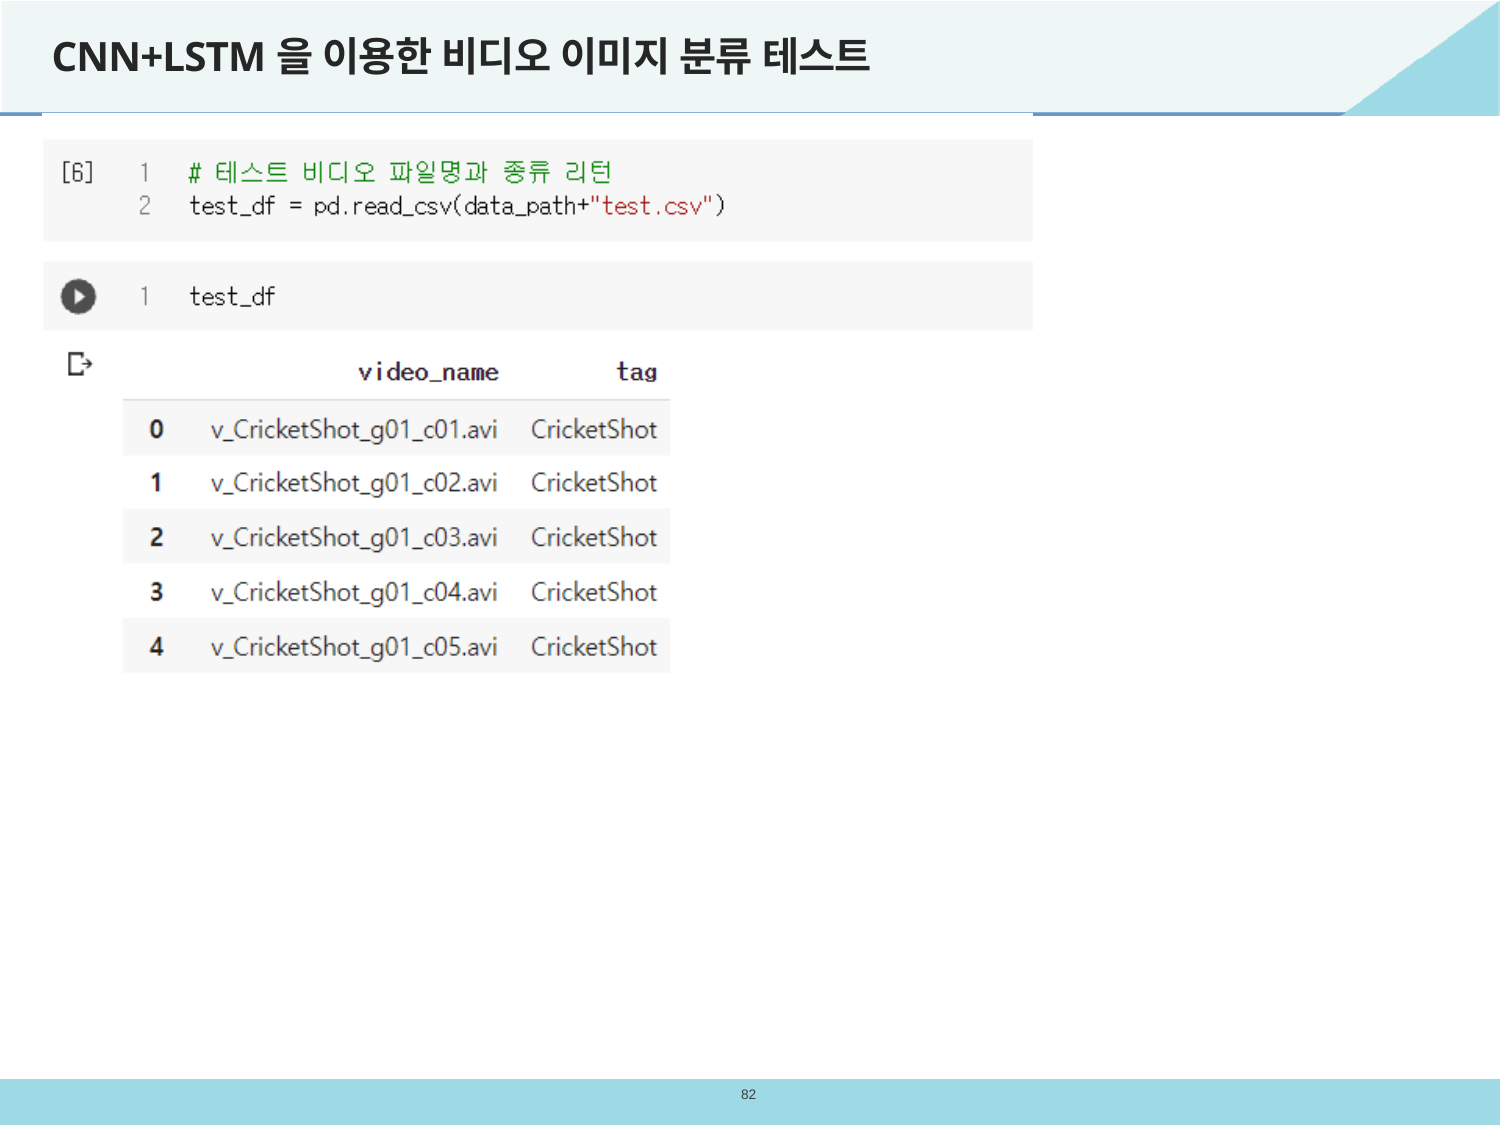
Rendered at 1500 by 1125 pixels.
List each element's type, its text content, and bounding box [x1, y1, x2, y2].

title CNN+LSTM을 이용한 비디오 이미지 분류 테스트 [45, 19, 1396, 92]
picture [0, 1079, 1500, 1125]
picture [0, 1, 1500, 696]
